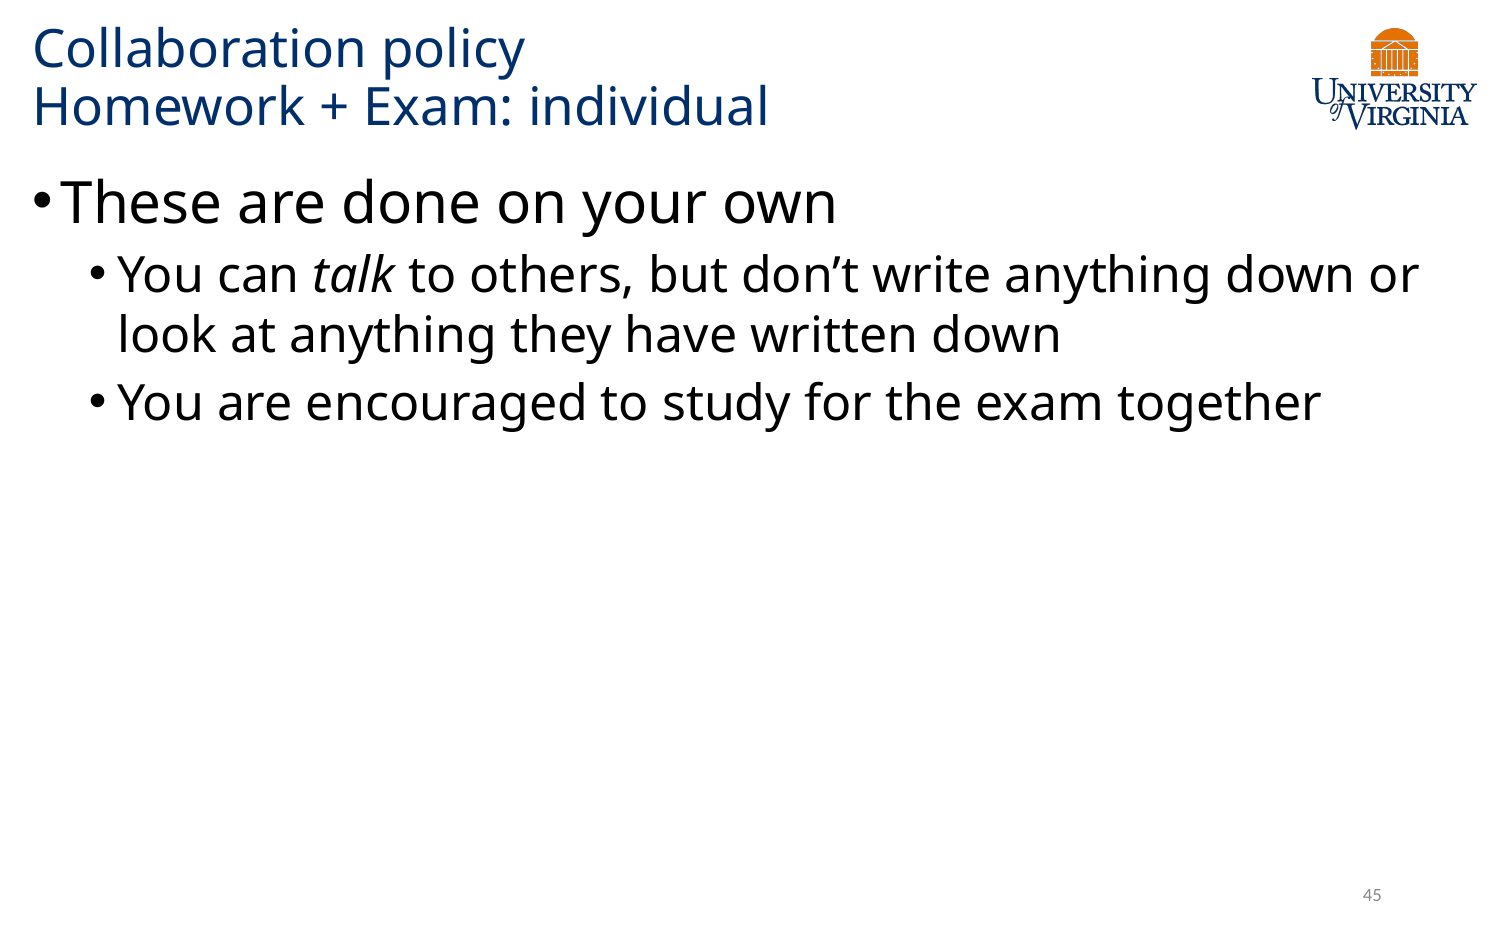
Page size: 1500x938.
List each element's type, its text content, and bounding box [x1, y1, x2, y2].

title Collaboration policy Homework + Exam: individual [17, 14, 1297, 145]
list These are done on your own You can talk to others, but don’t write anything down or look at anything they have written down You are encouraged to study for the exam together [17, 157, 1483, 845]
slide_number 45 [1059, 868, 1397, 919]
picture [1312, 28, 1477, 130]
